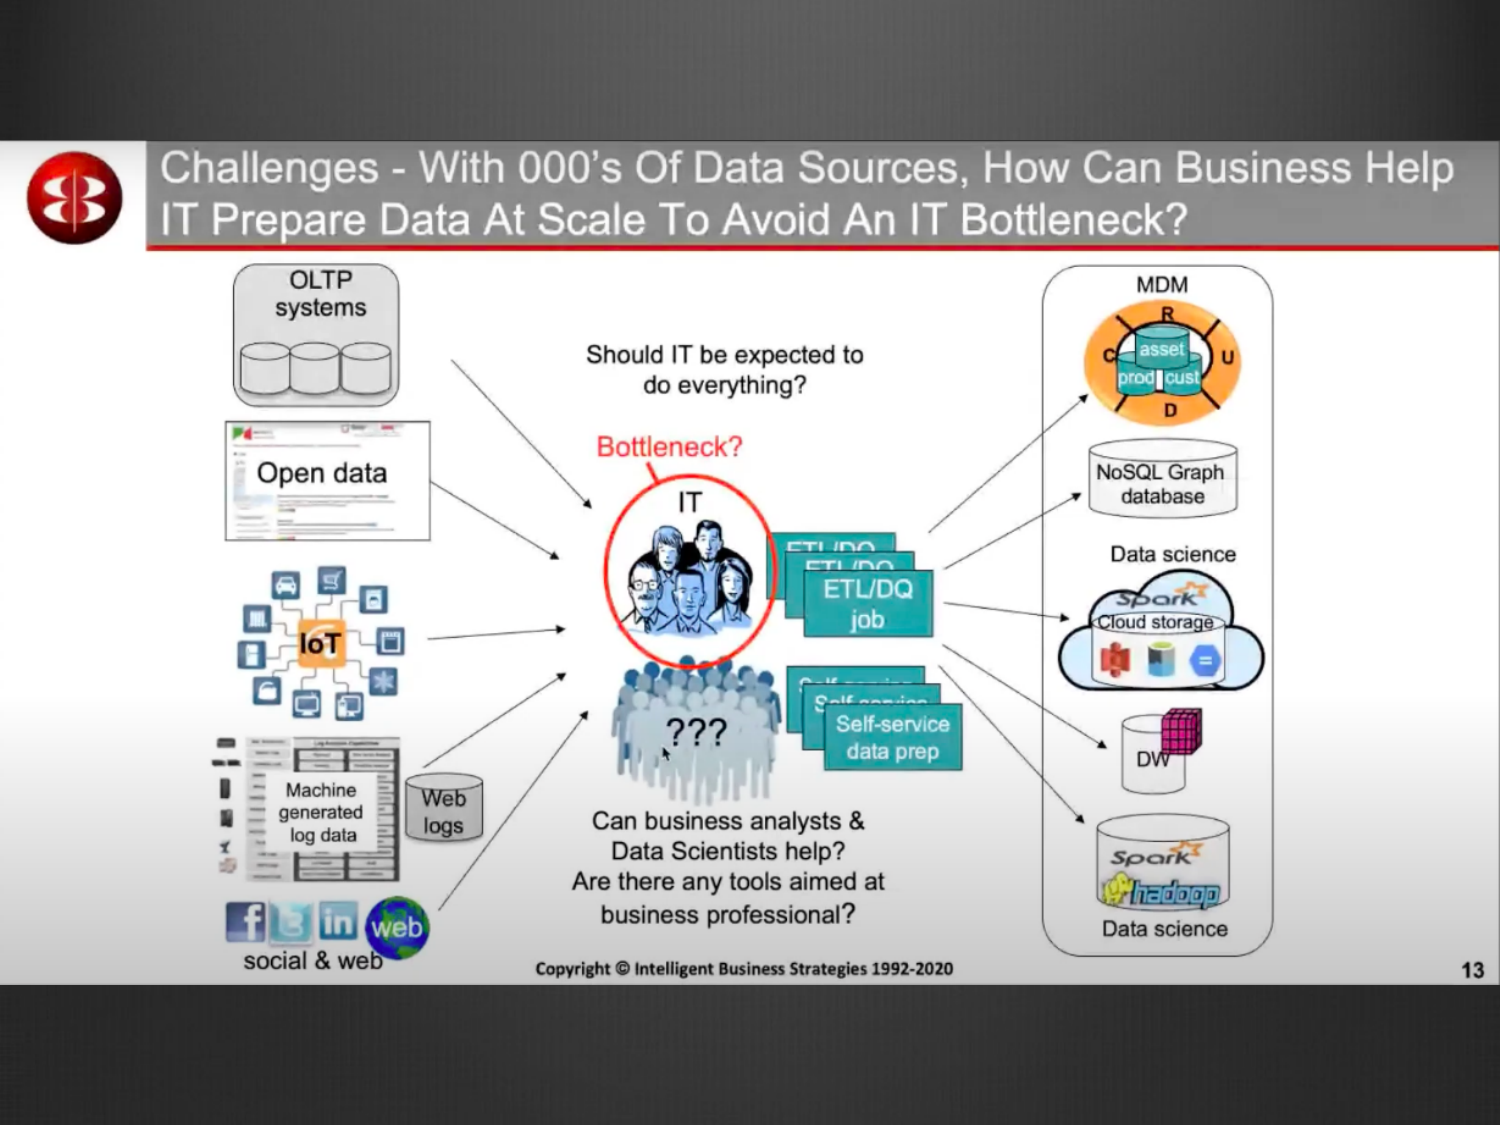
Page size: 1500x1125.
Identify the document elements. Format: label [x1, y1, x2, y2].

picture [0, 140, 1500, 985]
